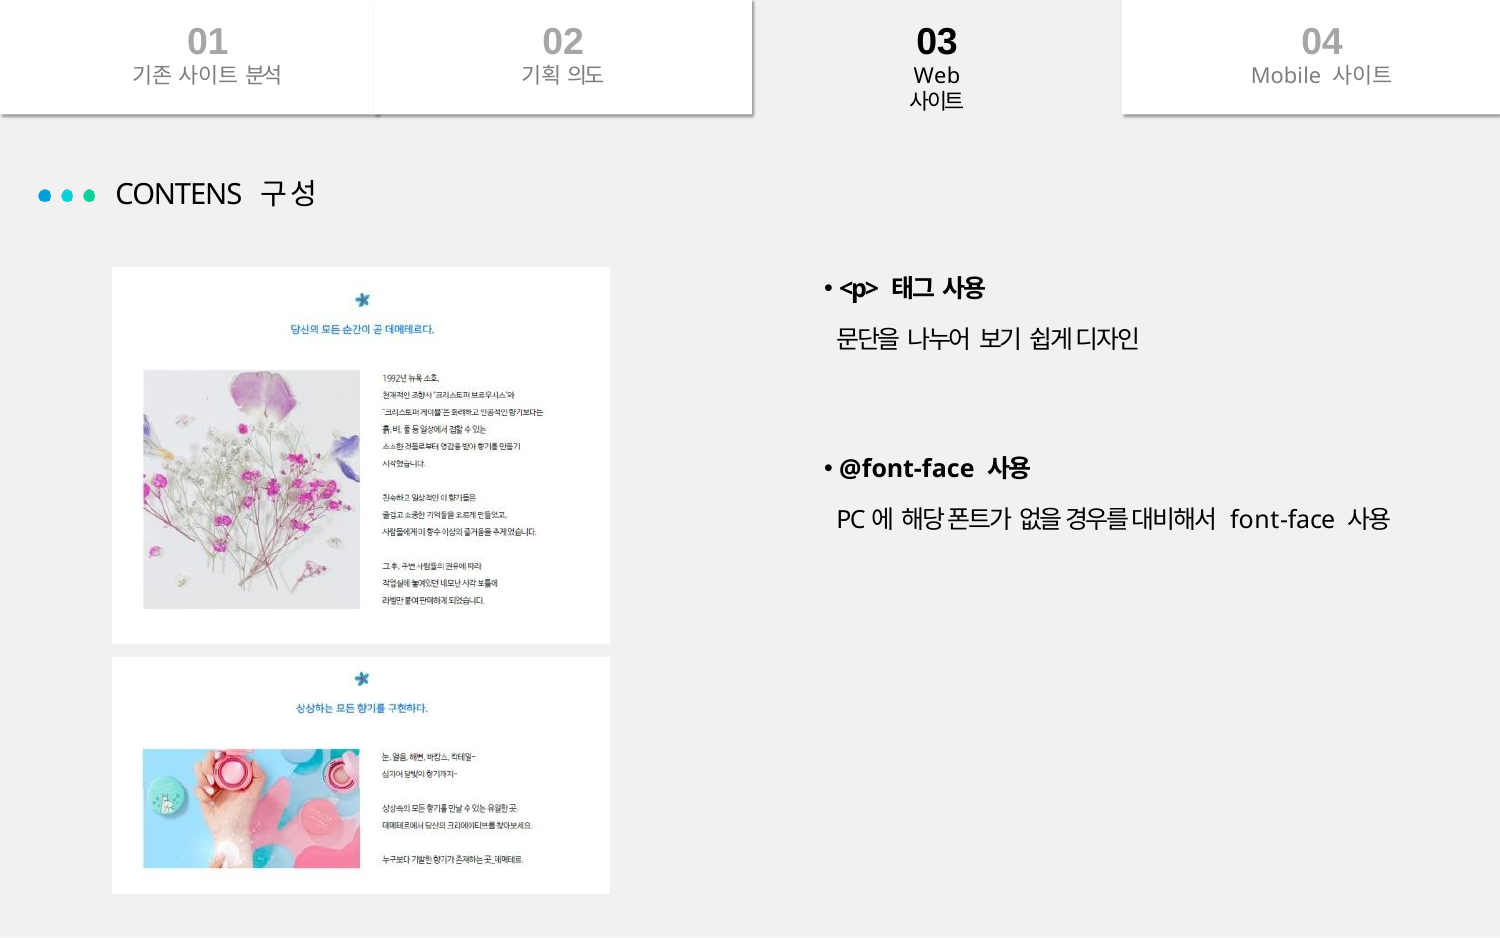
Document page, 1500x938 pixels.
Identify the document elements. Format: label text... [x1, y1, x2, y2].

picture [82, 189, 95, 202]
text_box <p> 태그 사용 문단을 나누어 보기 쉽게 디자인 [822, 270, 1159, 353]
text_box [0, 0, 368, 121]
text_box CONTENS 구성 [113, 173, 338, 211]
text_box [1118, 0, 1500, 121]
picture [60, 189, 73, 202]
text_box 03 Web 사이트 [880, 16, 994, 114]
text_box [370, 0, 759, 121]
picture [111, 267, 610, 645]
text_box @font-face 사용 PC에 해당 폰트가 없을 경우를 대비해서 font-face 사용 [822, 450, 1405, 533]
picture [111, 657, 610, 895]
